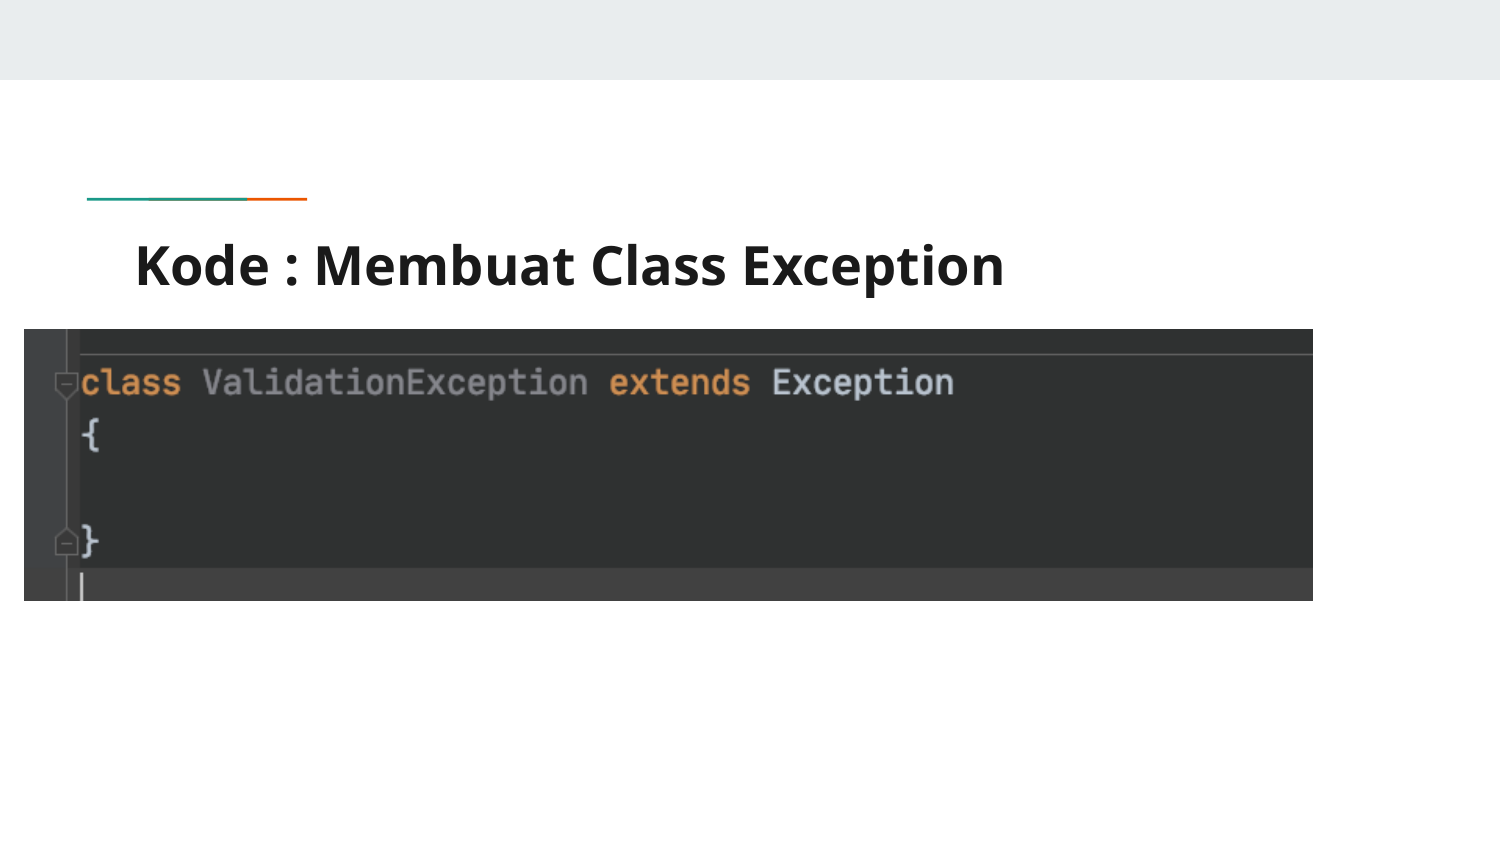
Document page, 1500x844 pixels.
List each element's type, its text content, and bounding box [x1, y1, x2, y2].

picture [24, 328, 1313, 602]
title Kode : Membuat Class Exception [119, 216, 1381, 305]
